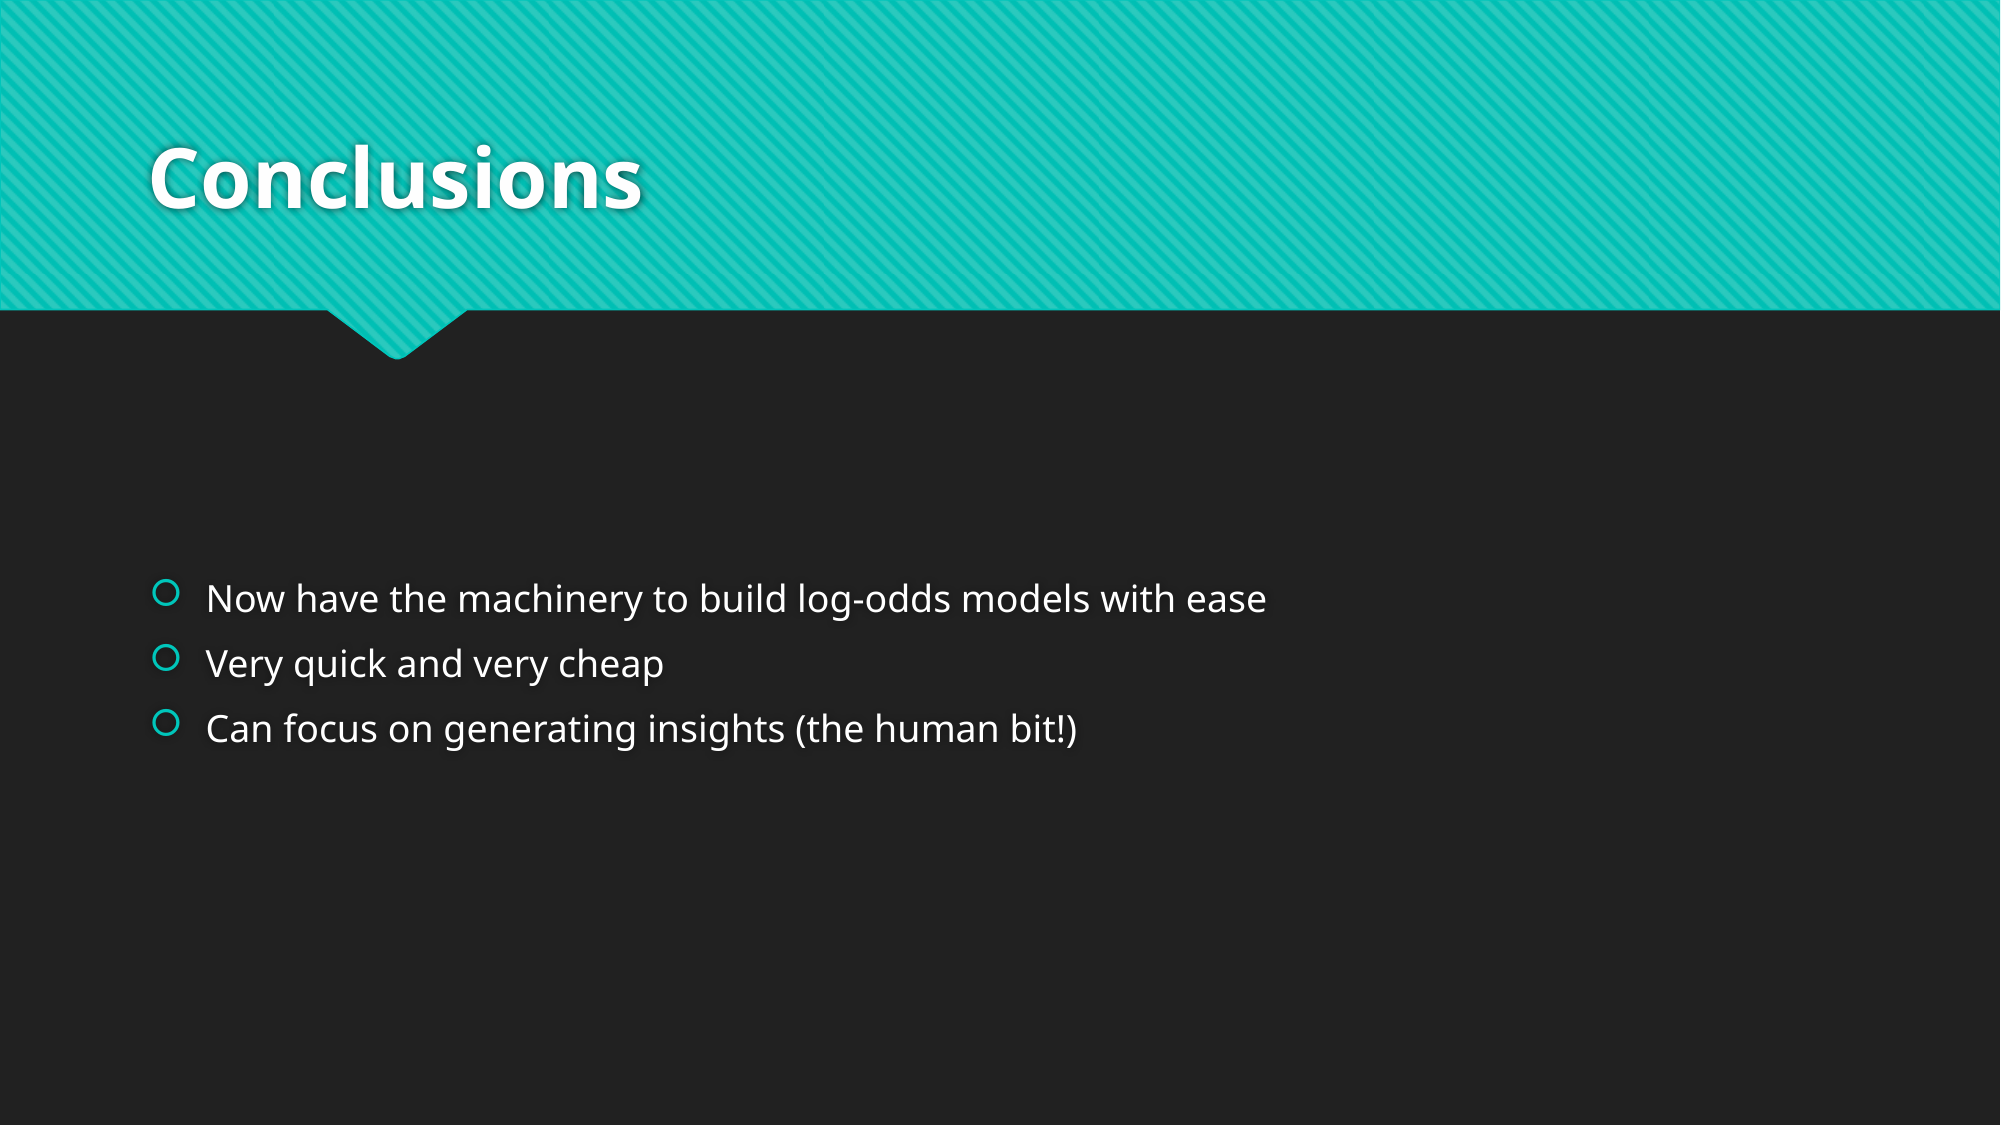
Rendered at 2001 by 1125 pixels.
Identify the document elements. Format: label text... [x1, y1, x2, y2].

list Now have the machinery to build log-odds models with ease Very quick and very cheap Can focus on generating insights (the human bit!) [134, 364, 1866, 962]
title Conclusions [132, 73, 1868, 233]
